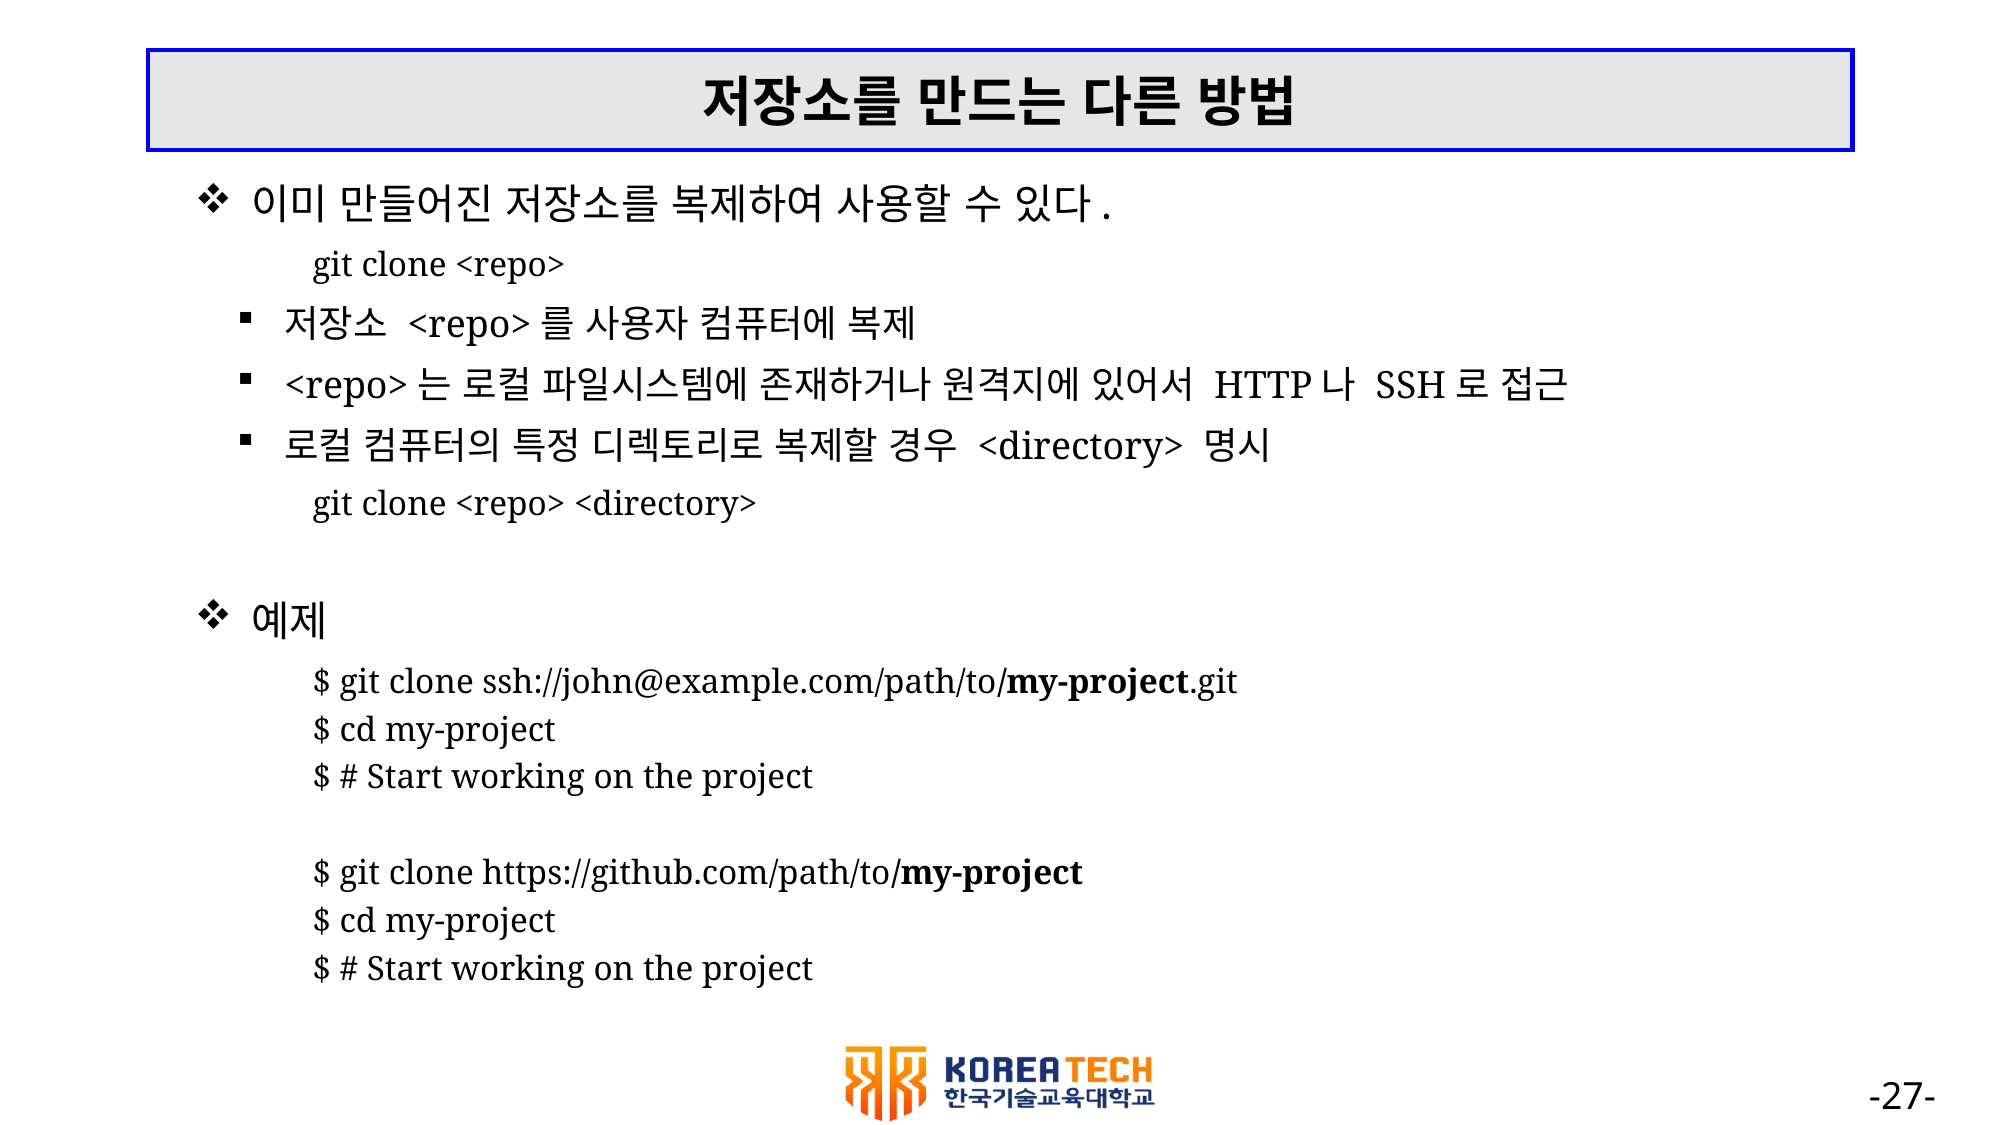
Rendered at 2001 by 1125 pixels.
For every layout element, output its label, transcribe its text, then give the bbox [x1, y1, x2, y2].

text_box 이미 만들어진 저장소를 복제하여 사용할 수 있다. git clone <repo> 저장소 <repo>를 사용자 컴퓨터에 복제 <repo>는 로컬 파일시스템에 존재하거나 원격지에 있어서 HTTP나 SSH로 접근 로컬 컴퓨터의 특정 디렉토리로 복제할 경우 <directory> 명시 git clone <repo> <directory> 예제 $ git clone ssh://john@example.com/path/to/my-project.git $ cd my-project $ # Start working on the project $ git clone https://github.com/path/to/my-project $ cd my-project $ # Start working on the project [147, 160, 1855, 1012]
title 저장소를 만드는 다른 방법 [146, 48, 1855, 152]
picture [810, 1040, 1190, 1125]
text_box -27- [1854, 1064, 1996, 1124]
